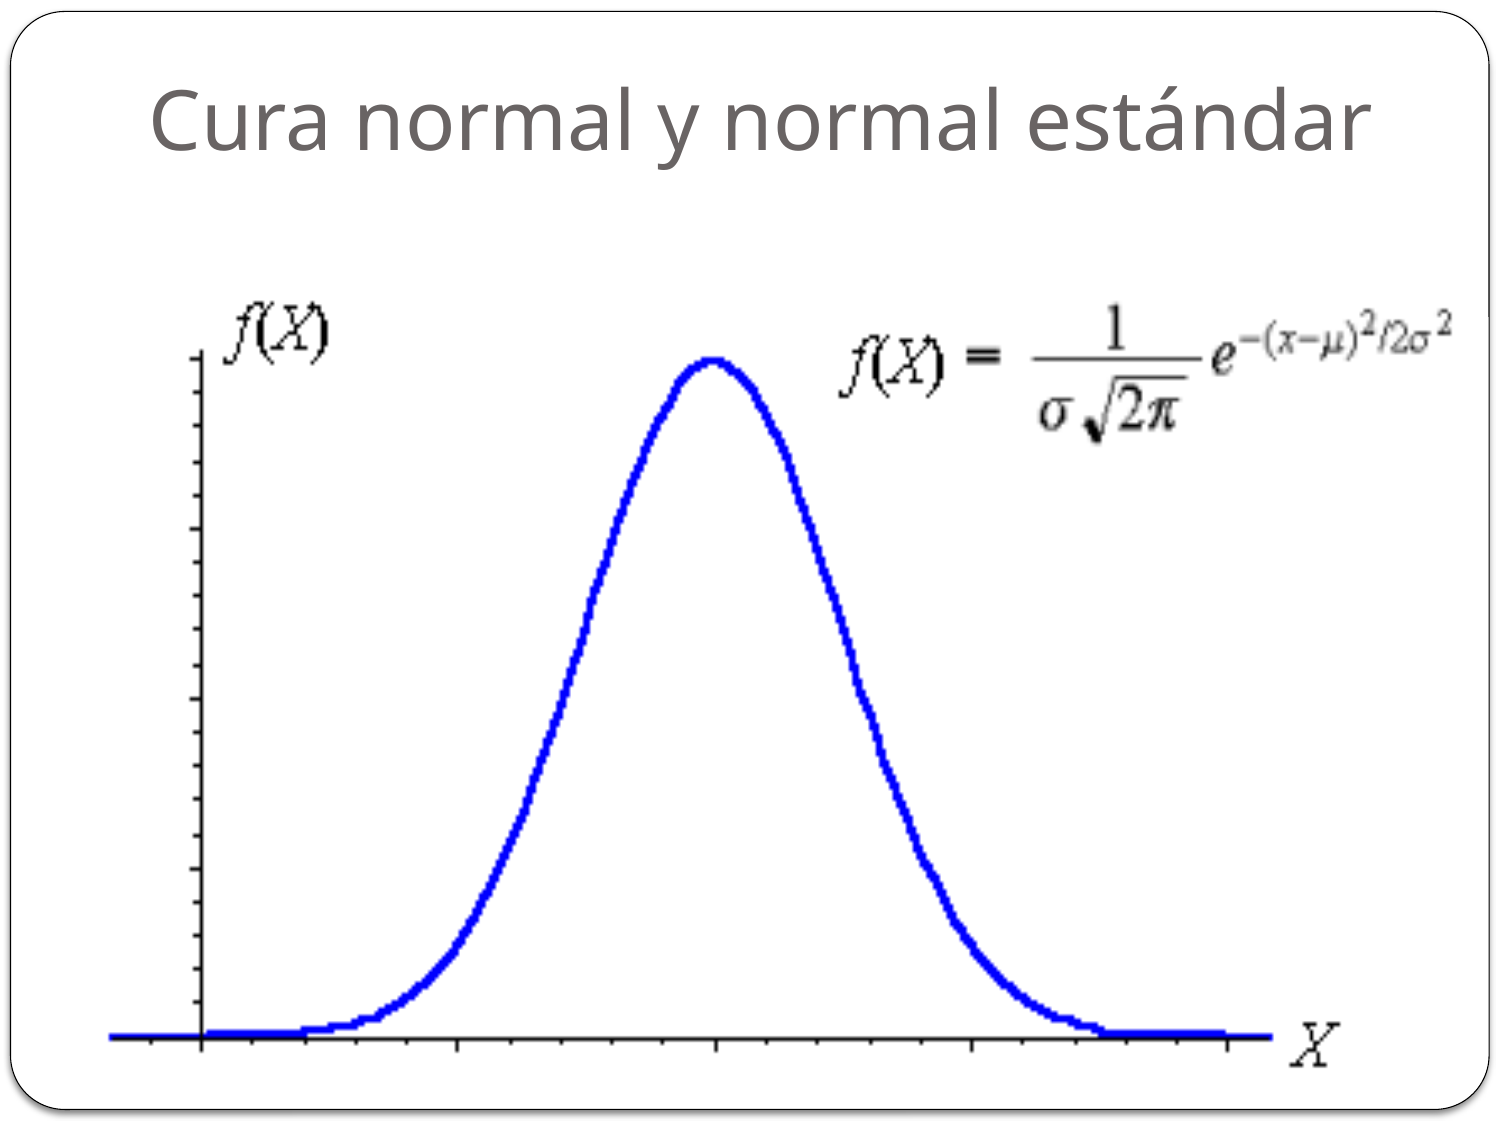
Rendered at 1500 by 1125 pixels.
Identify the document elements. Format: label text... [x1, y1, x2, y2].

title Cura normal y normal estándar [123, 30, 1399, 183]
picture [63, 255, 1459, 1095]
